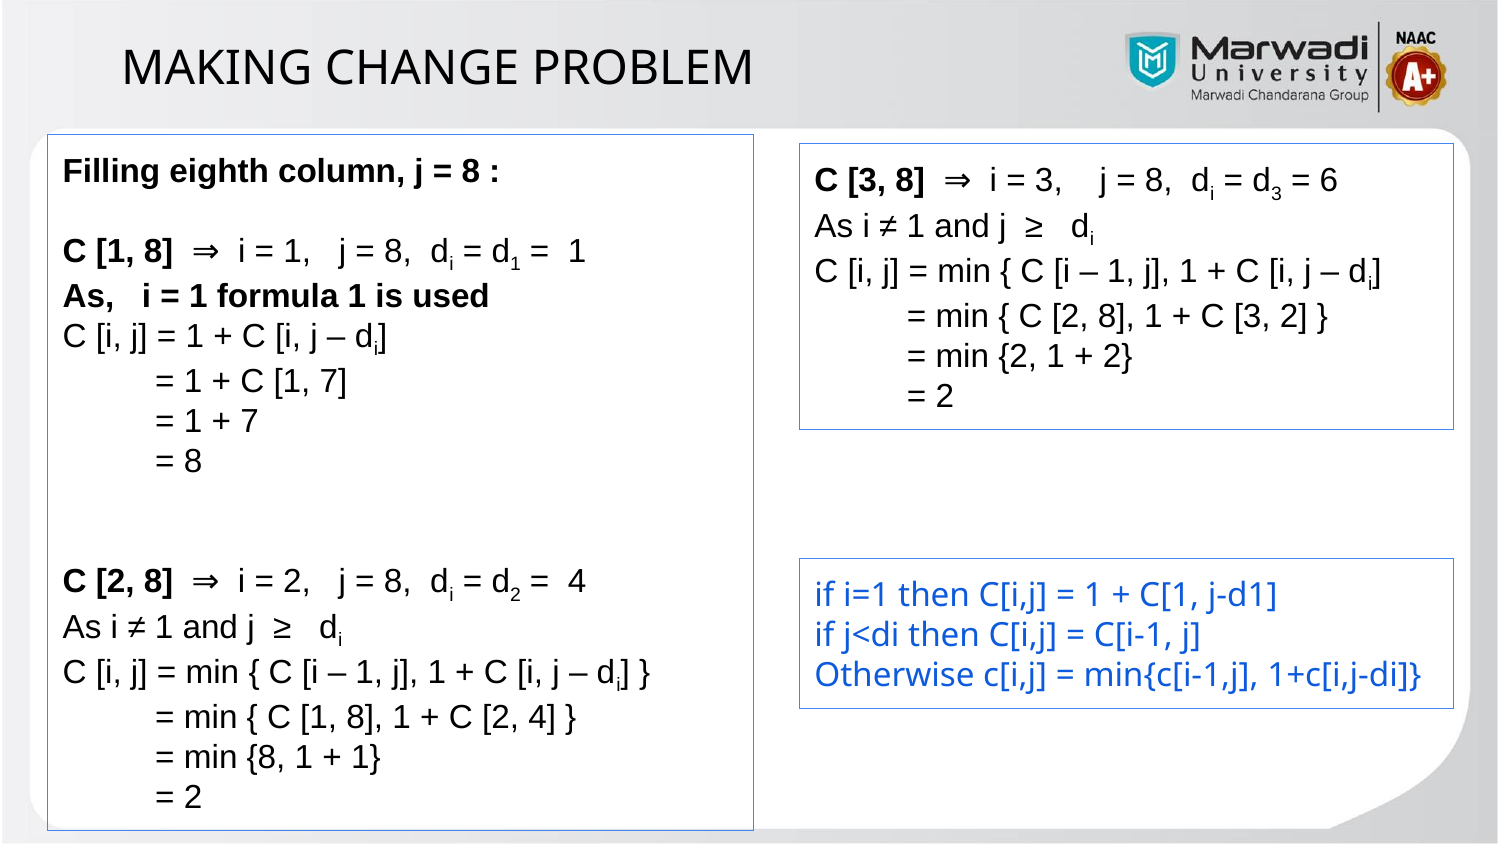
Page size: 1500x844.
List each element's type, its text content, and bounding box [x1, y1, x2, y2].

text_box if i=1 then C[i,j] = 1 + C[1, j-d1] if j<di then C[i,j] = C[i-1, j] Otherwise c[i,j] = min{c[i-1,j], 1+c[i,j-di]} [799, 558, 1454, 709]
text_box Filling eighth column, j = 8 : C [1, 8] ⇒ i = 1, j = 8, di = d1 = 1 As, i = 1 formula 1 is used C [i, j] = 1 + C [i, j – di] = 1 + C [1, 7] = 1 + 7 = 8 C [2, 8] ⇒ i = 2, j = 8, di = d2 = 4 As i ≠ 1 and j ≥ di C [i, j] = min { C [i – 1, j], 1 + C [i, j – di] } = min { C [1, 8], 1 + C [2, 4] } = min {8, 1 + 1} = 2 [47, 134, 754, 831]
text_box C [3, 8] ⇒ i = 3, j = 8, di = d3 = 6 As i ≠ 1 and j ≥ di C [i, j] = min { C [i – 1, j], 1 + C [i, j – di] = min { C [2, 8], 1 + C [3, 2] } = min {2, 1 + 2} = 2 [799, 143, 1454, 430]
picture [1, 0, 1498, 844]
text_box MAKING CHANGE PROBLEM [105, 22, 1180, 110]
